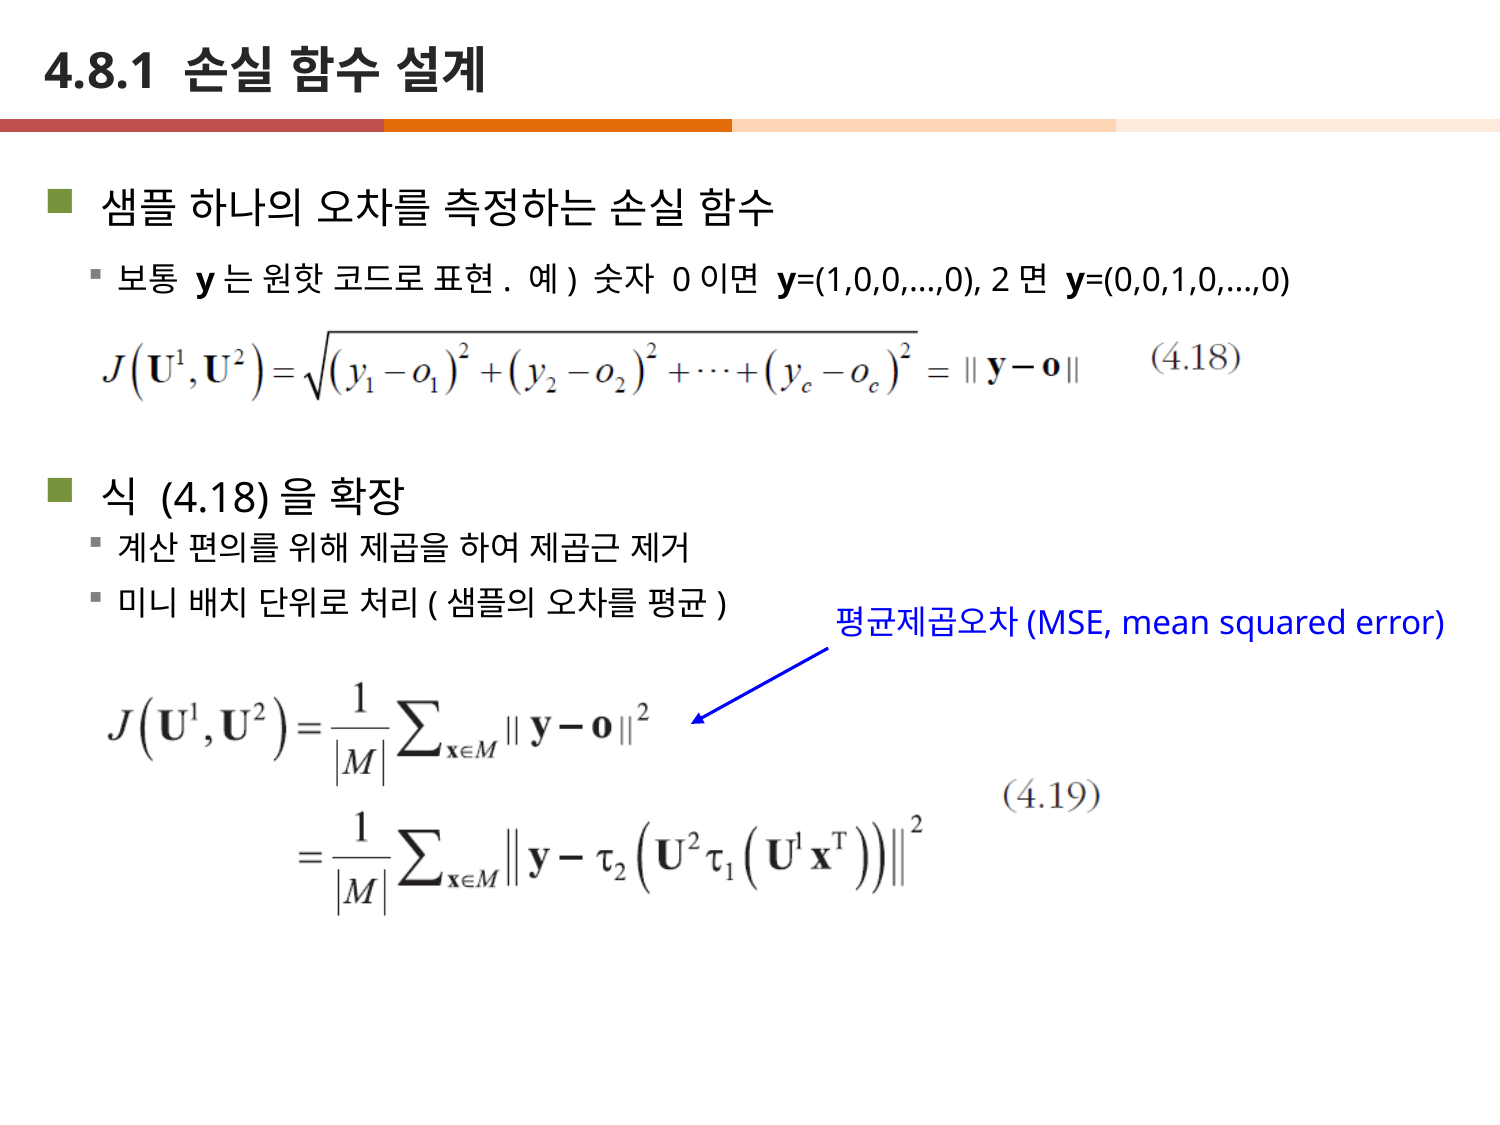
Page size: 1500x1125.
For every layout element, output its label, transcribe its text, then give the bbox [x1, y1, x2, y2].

list 샘플 하나의 오차를 측정하는 손실 함수 보통 y는 원핫 코드로 표현. 예) 숫자 0이면 y=(1,0,0,…,0), 2면 y=(0,0,1,0,…,0) 식 (4.18)을 확장 계산 편의를 위해 제곱을 하여 제곱근 제거 미니 배치 단위로 처리(샘플의 오차를 평균) [29, 148, 1471, 1083]
picture [100, 316, 1247, 408]
picture [100, 680, 1105, 929]
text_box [690, 647, 829, 725]
text_box 평균제곱오차(MSE, mean squared error) [820, 586, 1453, 657]
title 4.8.1 손실 함수 설계 [29, 23, 1270, 114]
